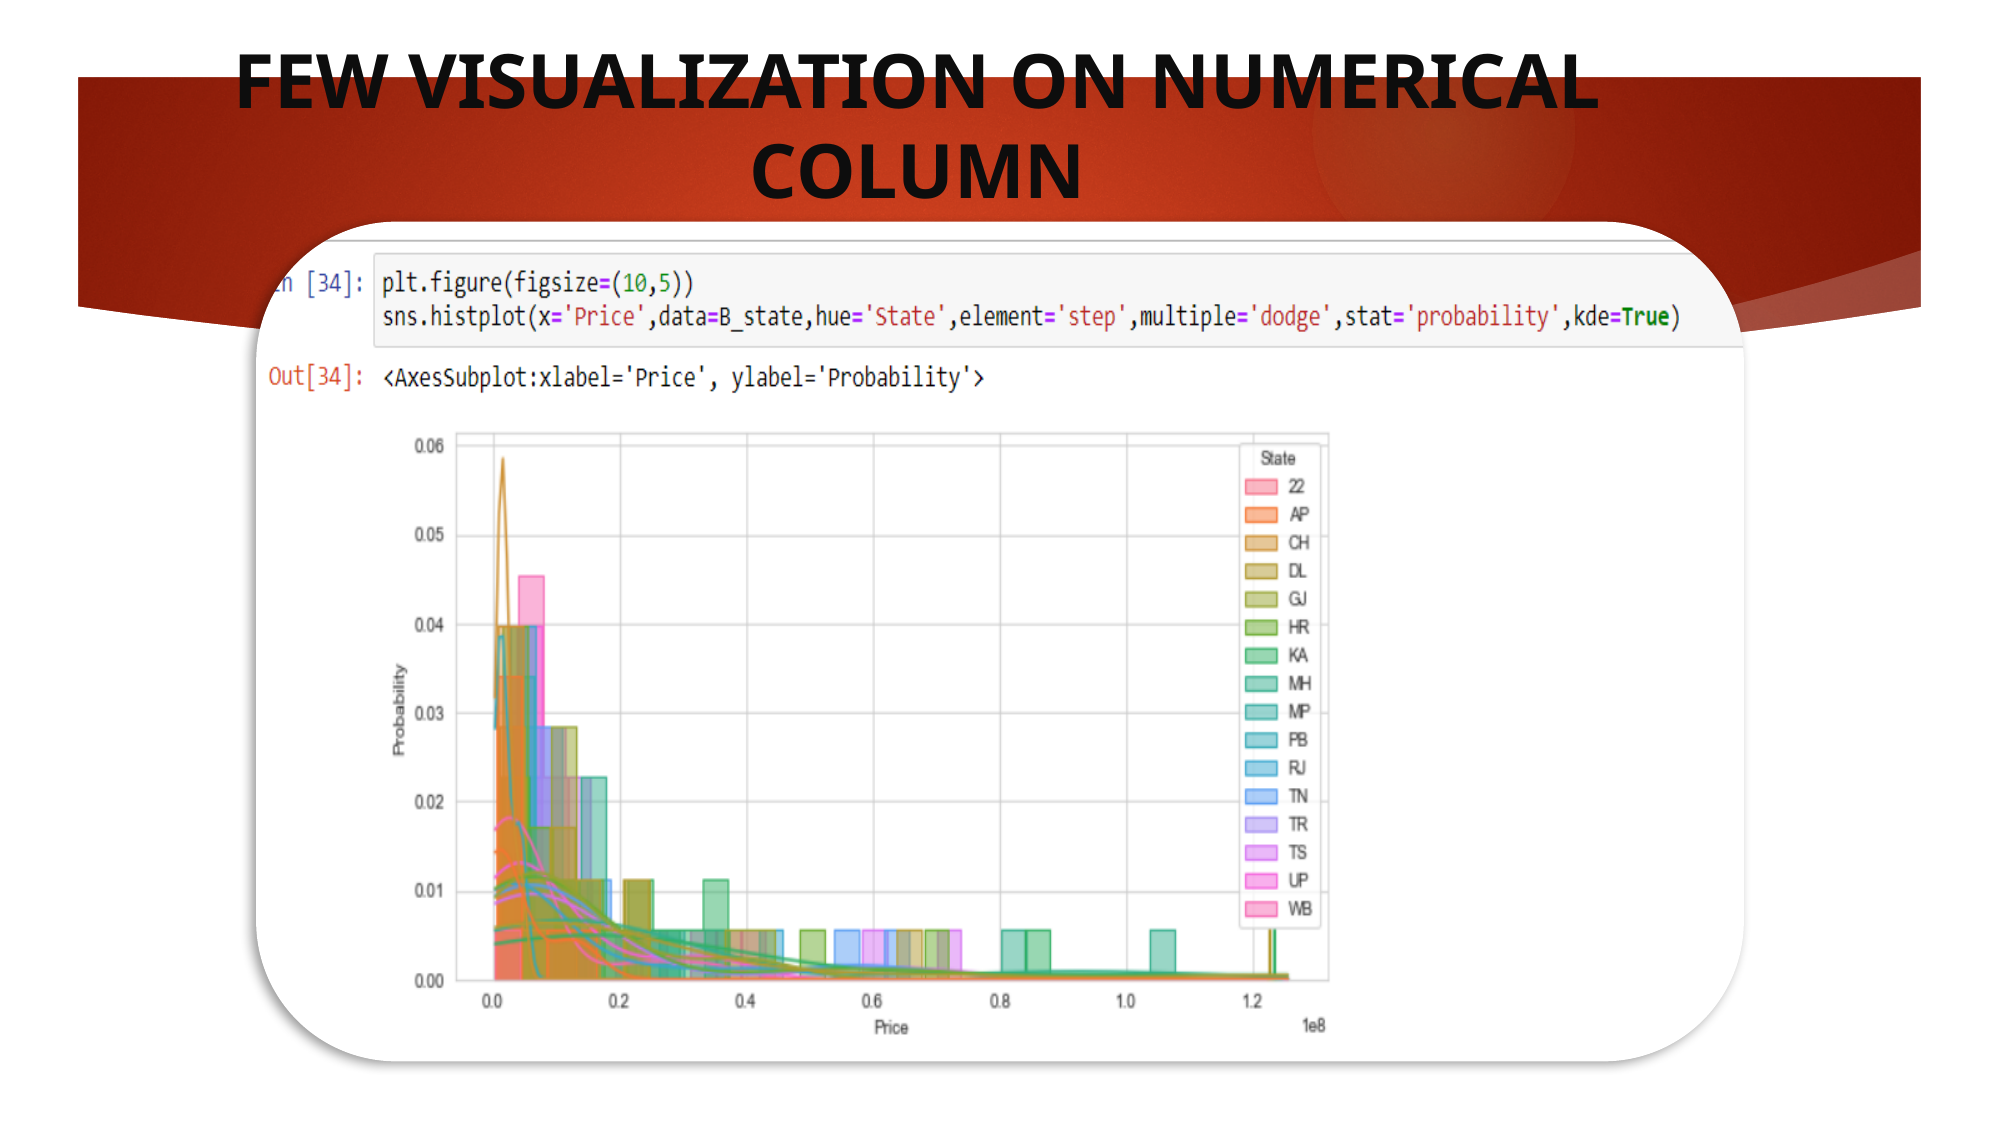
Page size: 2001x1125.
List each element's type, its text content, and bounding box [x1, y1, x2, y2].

picture [255, 221, 1745, 1062]
title FEW VISUALIZATION ON NUMERICAL COLUMN [199, 63, 1637, 184]
